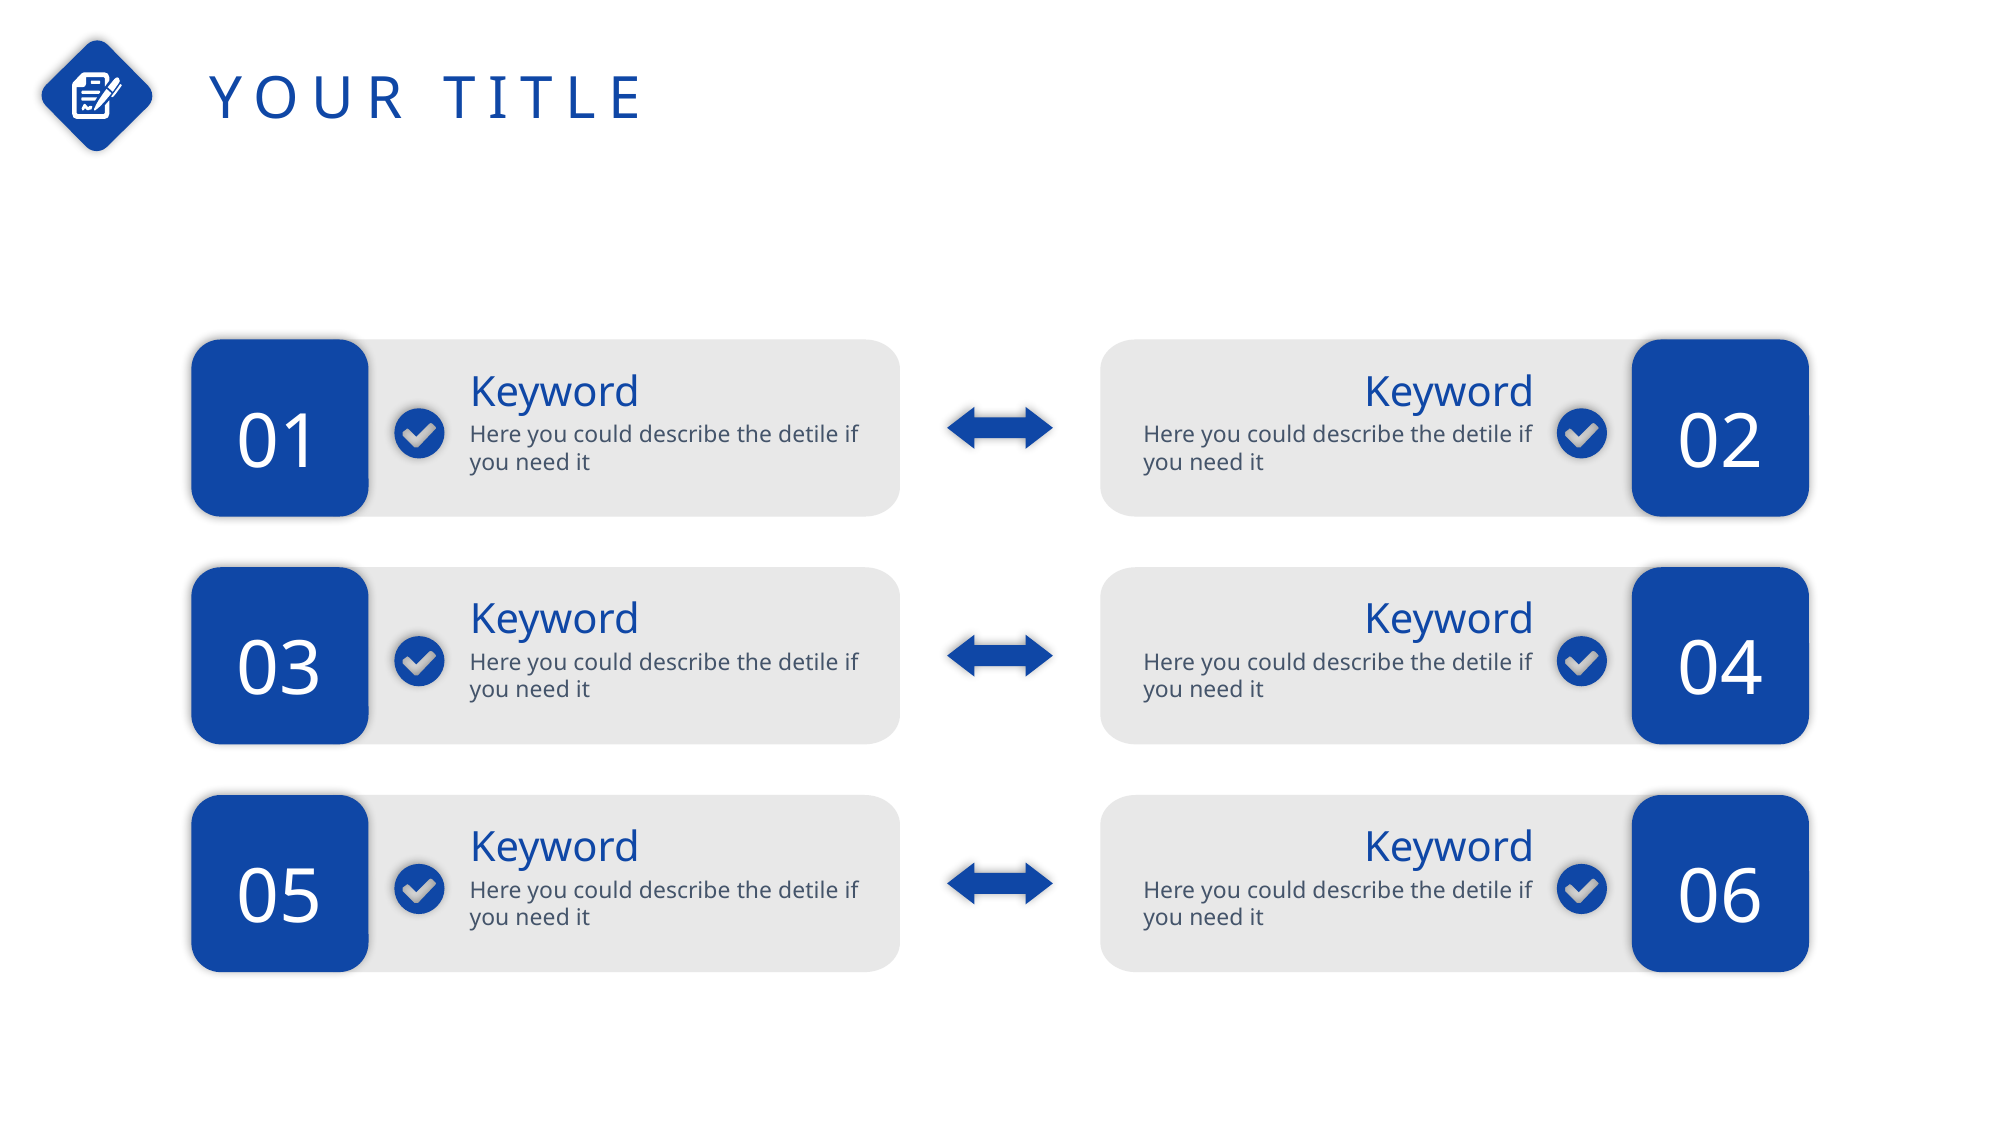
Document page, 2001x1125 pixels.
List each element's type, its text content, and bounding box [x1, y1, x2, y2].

text_box [358, 566, 901, 746]
text_box Here you could describe the detile if you need it [454, 868, 875, 971]
text_box [394, 863, 445, 915]
text_box [1099, 793, 1644, 974]
text_box [356, 793, 901, 974]
text_box Keyword [1331, 812, 1549, 868]
text_box Keyword [1331, 584, 1549, 640]
text_box [945, 632, 1055, 679]
text_box 02 [1630, 338, 1811, 518]
text_box [1099, 566, 1642, 746]
text_box [1556, 863, 1608, 915]
text_box Keyword [454, 356, 673, 412]
text_box 04 [1630, 566, 1811, 746]
text_box Keyword [454, 584, 673, 640]
text_box Keyword [1331, 356, 1549, 412]
text_box [394, 636, 445, 687]
text_box [360, 338, 901, 518]
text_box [53, 52, 141, 140]
text_box [394, 408, 445, 459]
text_box 03 [190, 566, 370, 746]
text_box Here you could describe the detile if you need it [1128, 868, 1549, 971]
text_box YOUR TITLE [195, 52, 717, 138]
text_box [1099, 338, 1640, 518]
text_box 05 [190, 793, 370, 974]
text_box Here you could describe the detile if you need it [454, 412, 875, 516]
text_box Here you could describe the detile if you need it [454, 640, 875, 743]
text_box 01 [190, 338, 370, 518]
text_box Here you could describe the detile if you need it [1128, 640, 1549, 743]
text_box [945, 860, 1055, 907]
text_box 06 [1630, 793, 1811, 974]
text_box Here you could describe the detile if you need it [1128, 412, 1549, 516]
text_box Keyword [454, 812, 673, 868]
text_box [1556, 408, 1608, 459]
text_box [945, 404, 1055, 451]
text_box [1556, 636, 1608, 687]
